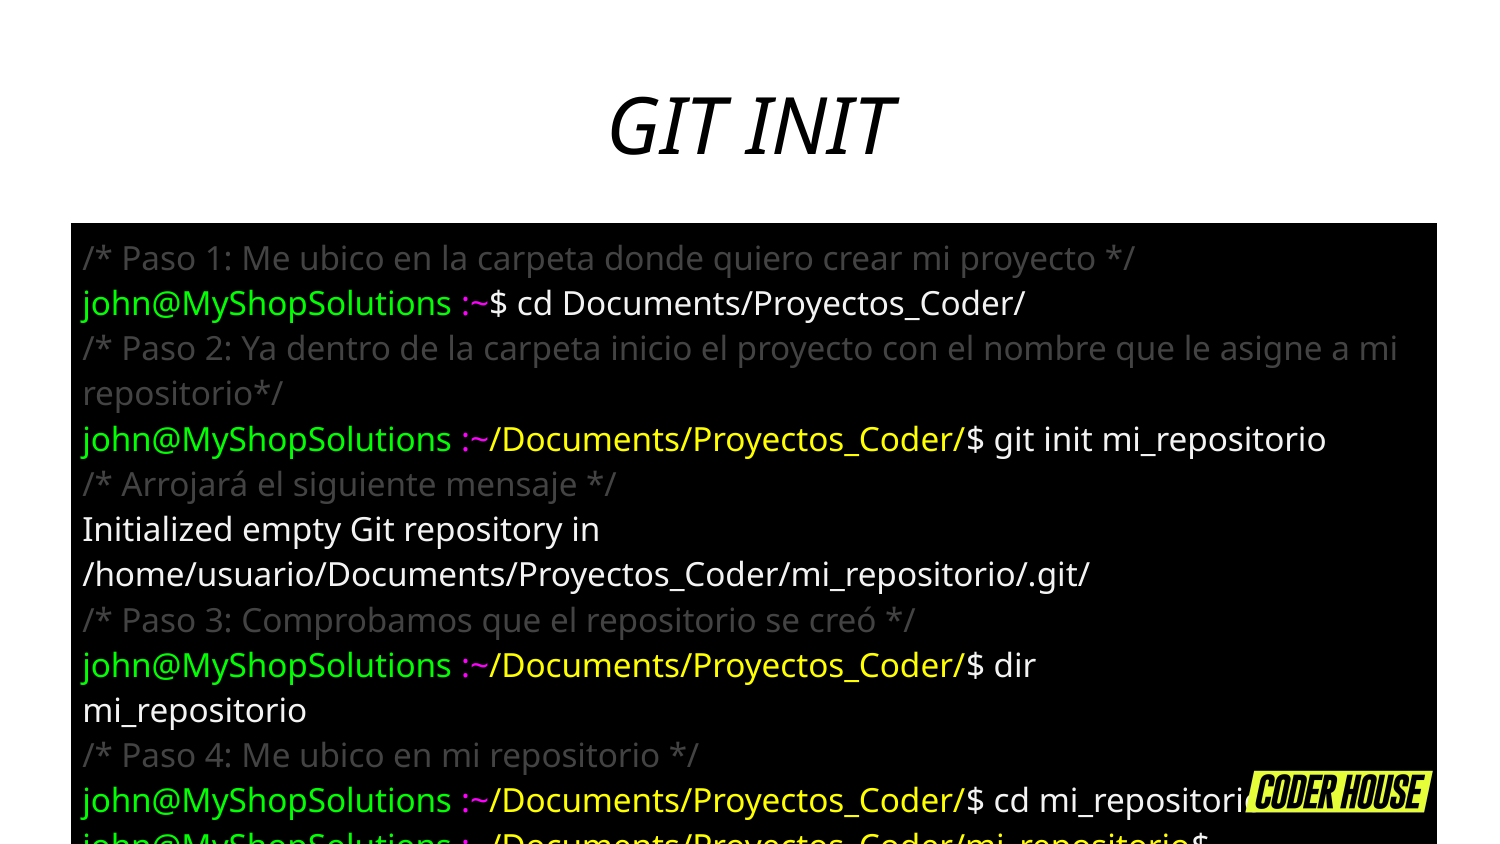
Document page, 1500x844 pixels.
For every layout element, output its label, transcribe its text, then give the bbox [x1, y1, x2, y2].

table_header /* Paso 1: Me ubico en la carpeta donde quiero crear mi proyecto */ john@MyShopSolutions :~$ cd Documents/Proyectos_Coder/ /* Paso 2: Ya dentro de la carpeta inicio el proyecto con el nombre que le asigne a mi repositorio*/ john@MyShopSolutions :~/Documents/Proyectos_Coder/$ git init mi_repositorio /* Arrojará el siguiente mensaje */ Initialized empty Git repository in /home/usuario/Documents/Proyectos_Coder/mi_repositorio/.git/ /* Paso 3: Comprobamos que el repositorio se creó */ john@MyShopSolutions :~/Documents/Proyectos_Coder/$ dir mi_repositorio /* Paso 4: Me ubico en mi repositorio */ john@MyShopSolutions :~/Documents/Proyectos_Coder/$ cd mi_repositorio john@MyShopSolutions :~/Documents/Proyectos_Coder/mi_repositorio$ [73, 225, 1435, 844]
text_box GIT INIT [105, 45, 1395, 161]
picture [1241, 764, 1437, 819]
